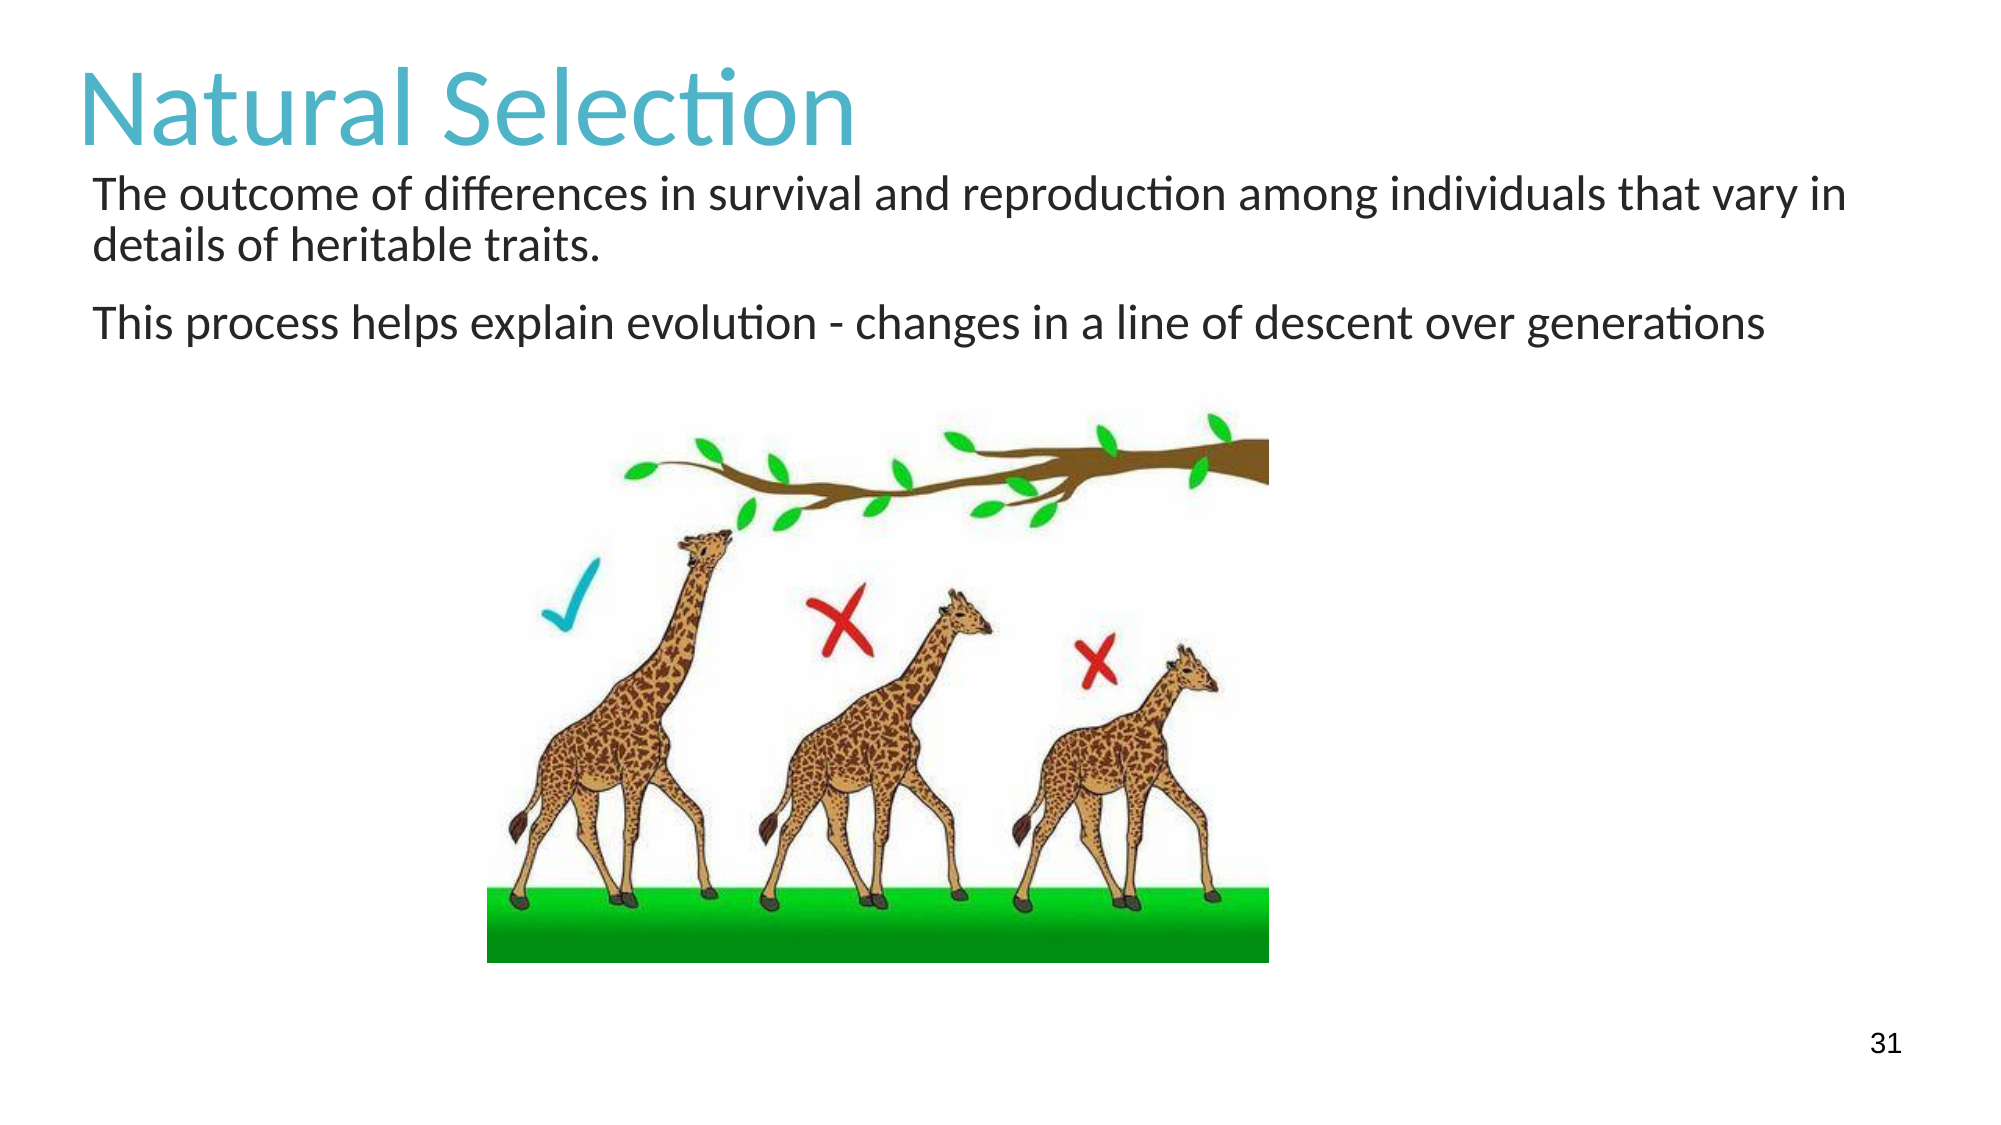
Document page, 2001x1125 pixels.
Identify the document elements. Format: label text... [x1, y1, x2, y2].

text_box Natural Selection [62, 0, 1830, 162]
picture [487, 387, 1269, 963]
text_box 31 [1437, 837, 1918, 1067]
text_box The outcome of differences in survival and reproduction among individuals that vary in details of heritable traits. This process helps explain evolution - changes in a line of descent over generations [62, 162, 1943, 372]
